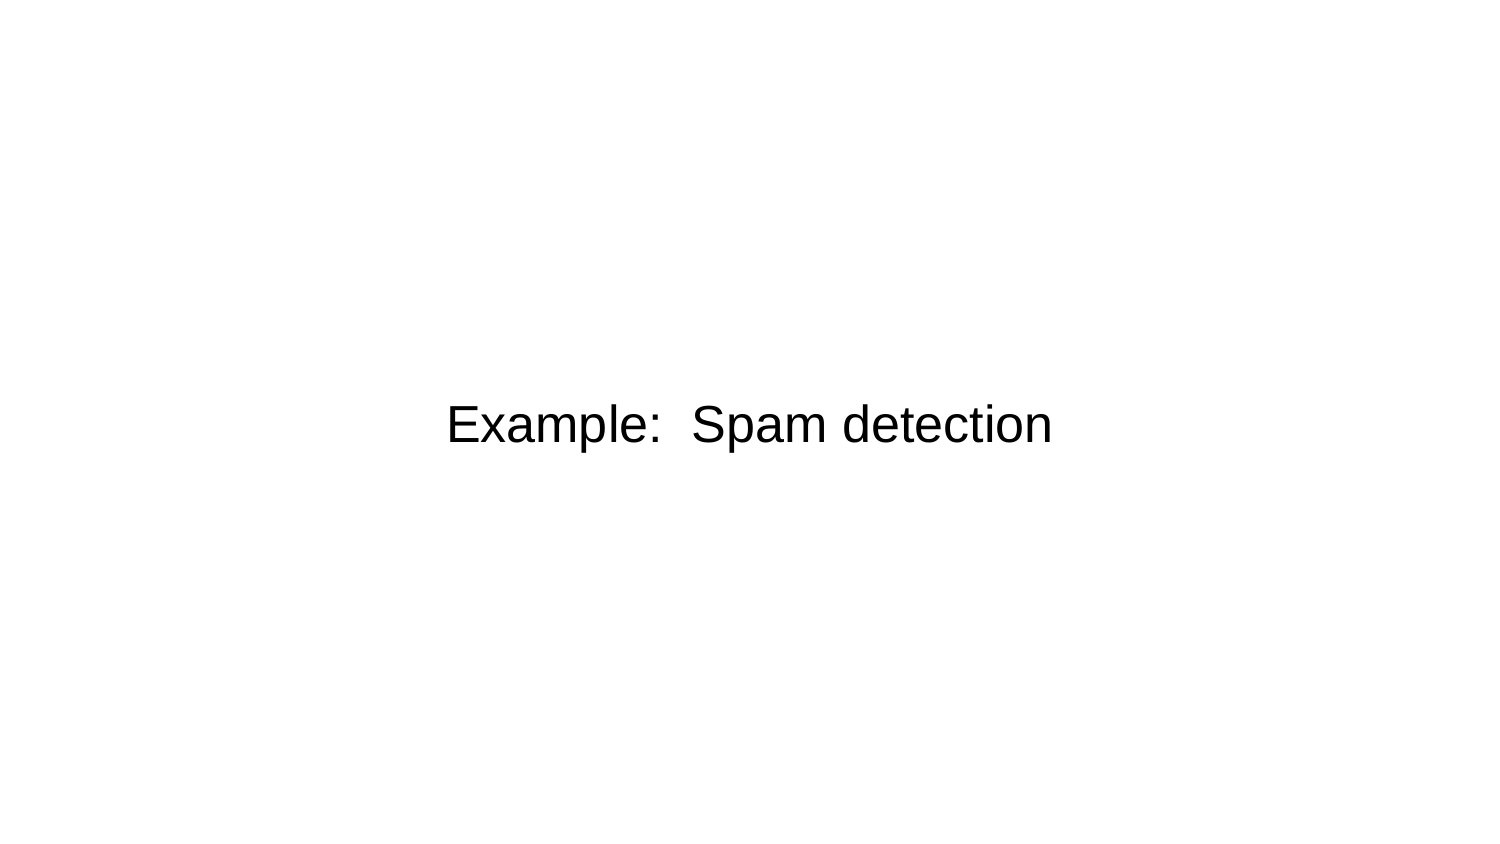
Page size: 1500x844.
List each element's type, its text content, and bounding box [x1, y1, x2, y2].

title Example: Spam detection [51, 352, 1449, 491]
